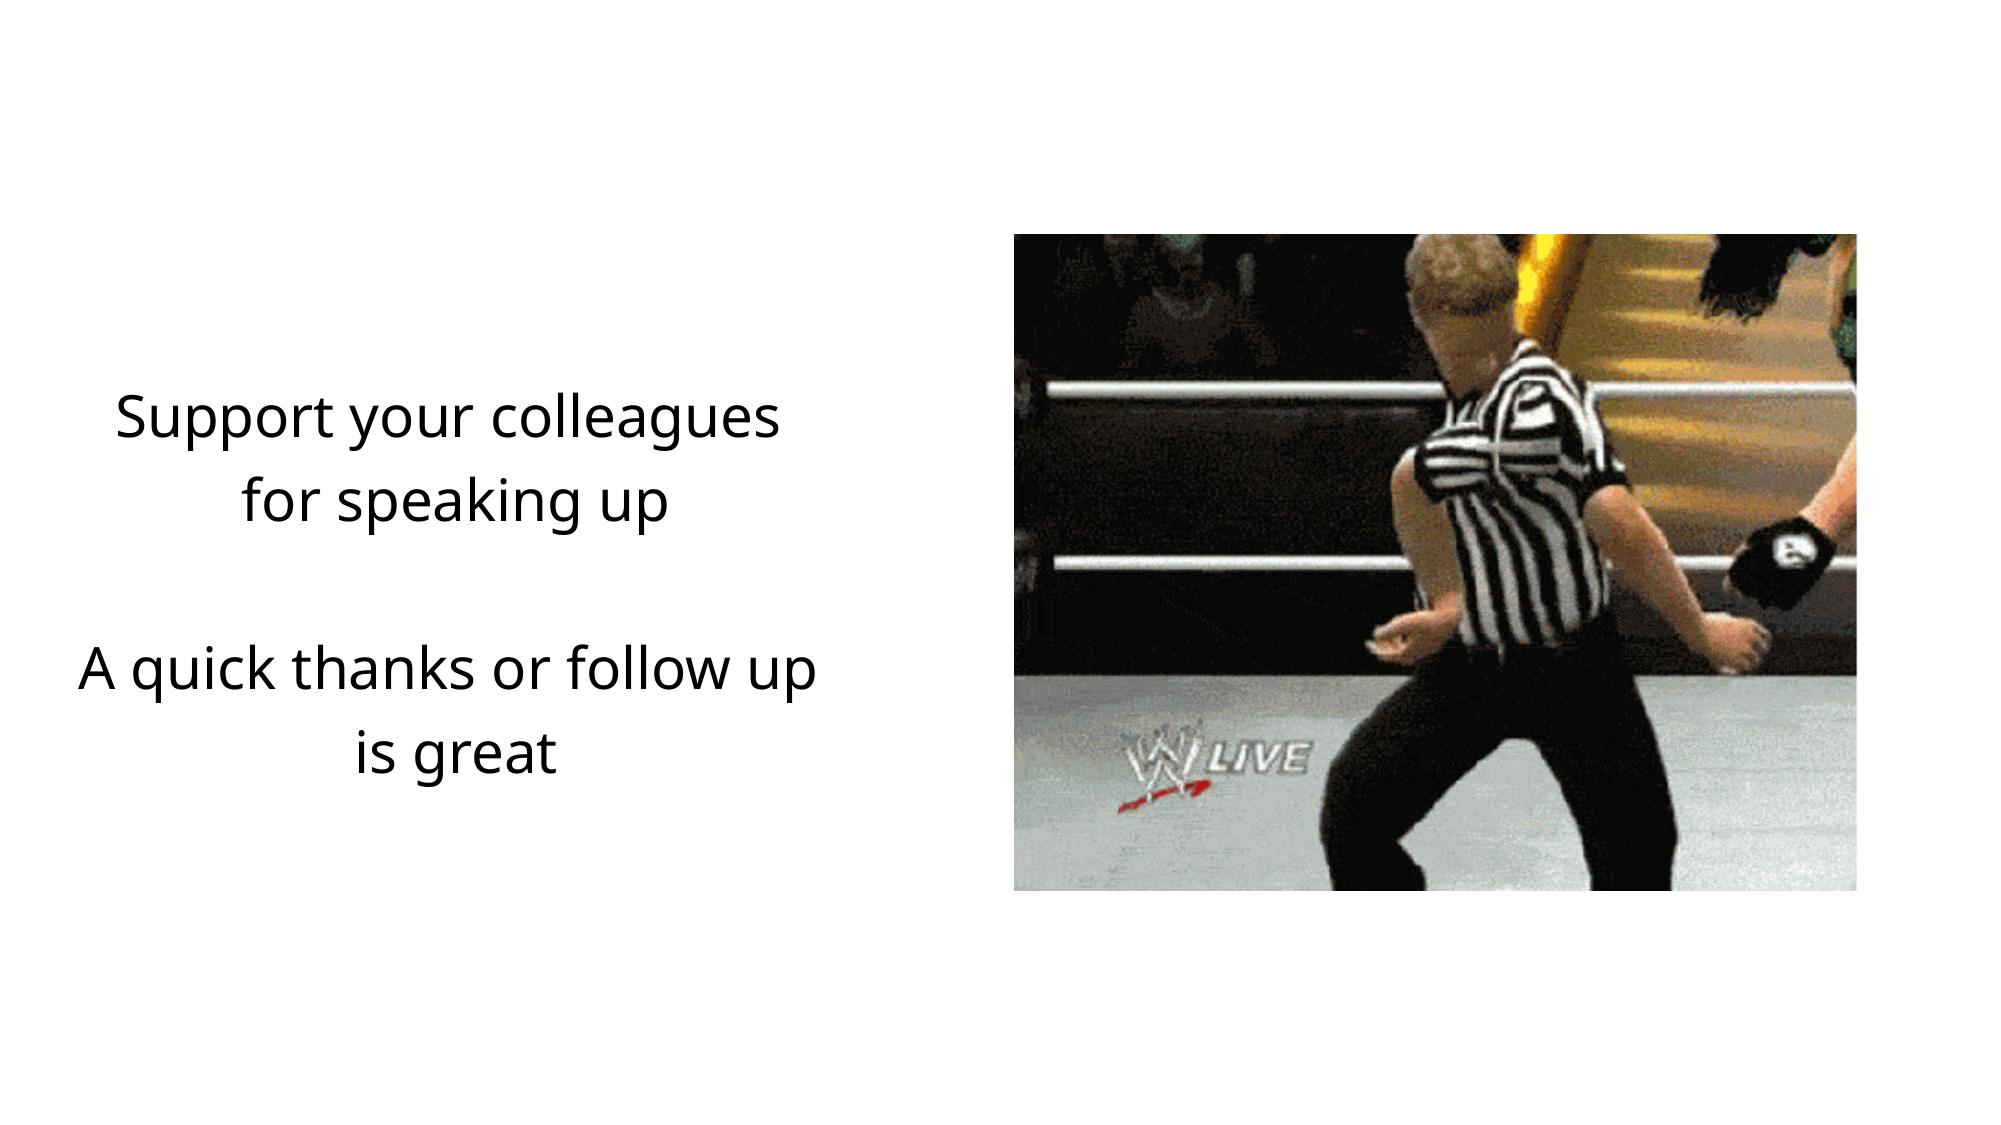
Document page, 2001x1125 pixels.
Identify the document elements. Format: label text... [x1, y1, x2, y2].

picture [1014, 234, 1859, 891]
list Support your colleagues for speaking up A quick thanks or follow up is great [34, 205, 878, 920]
